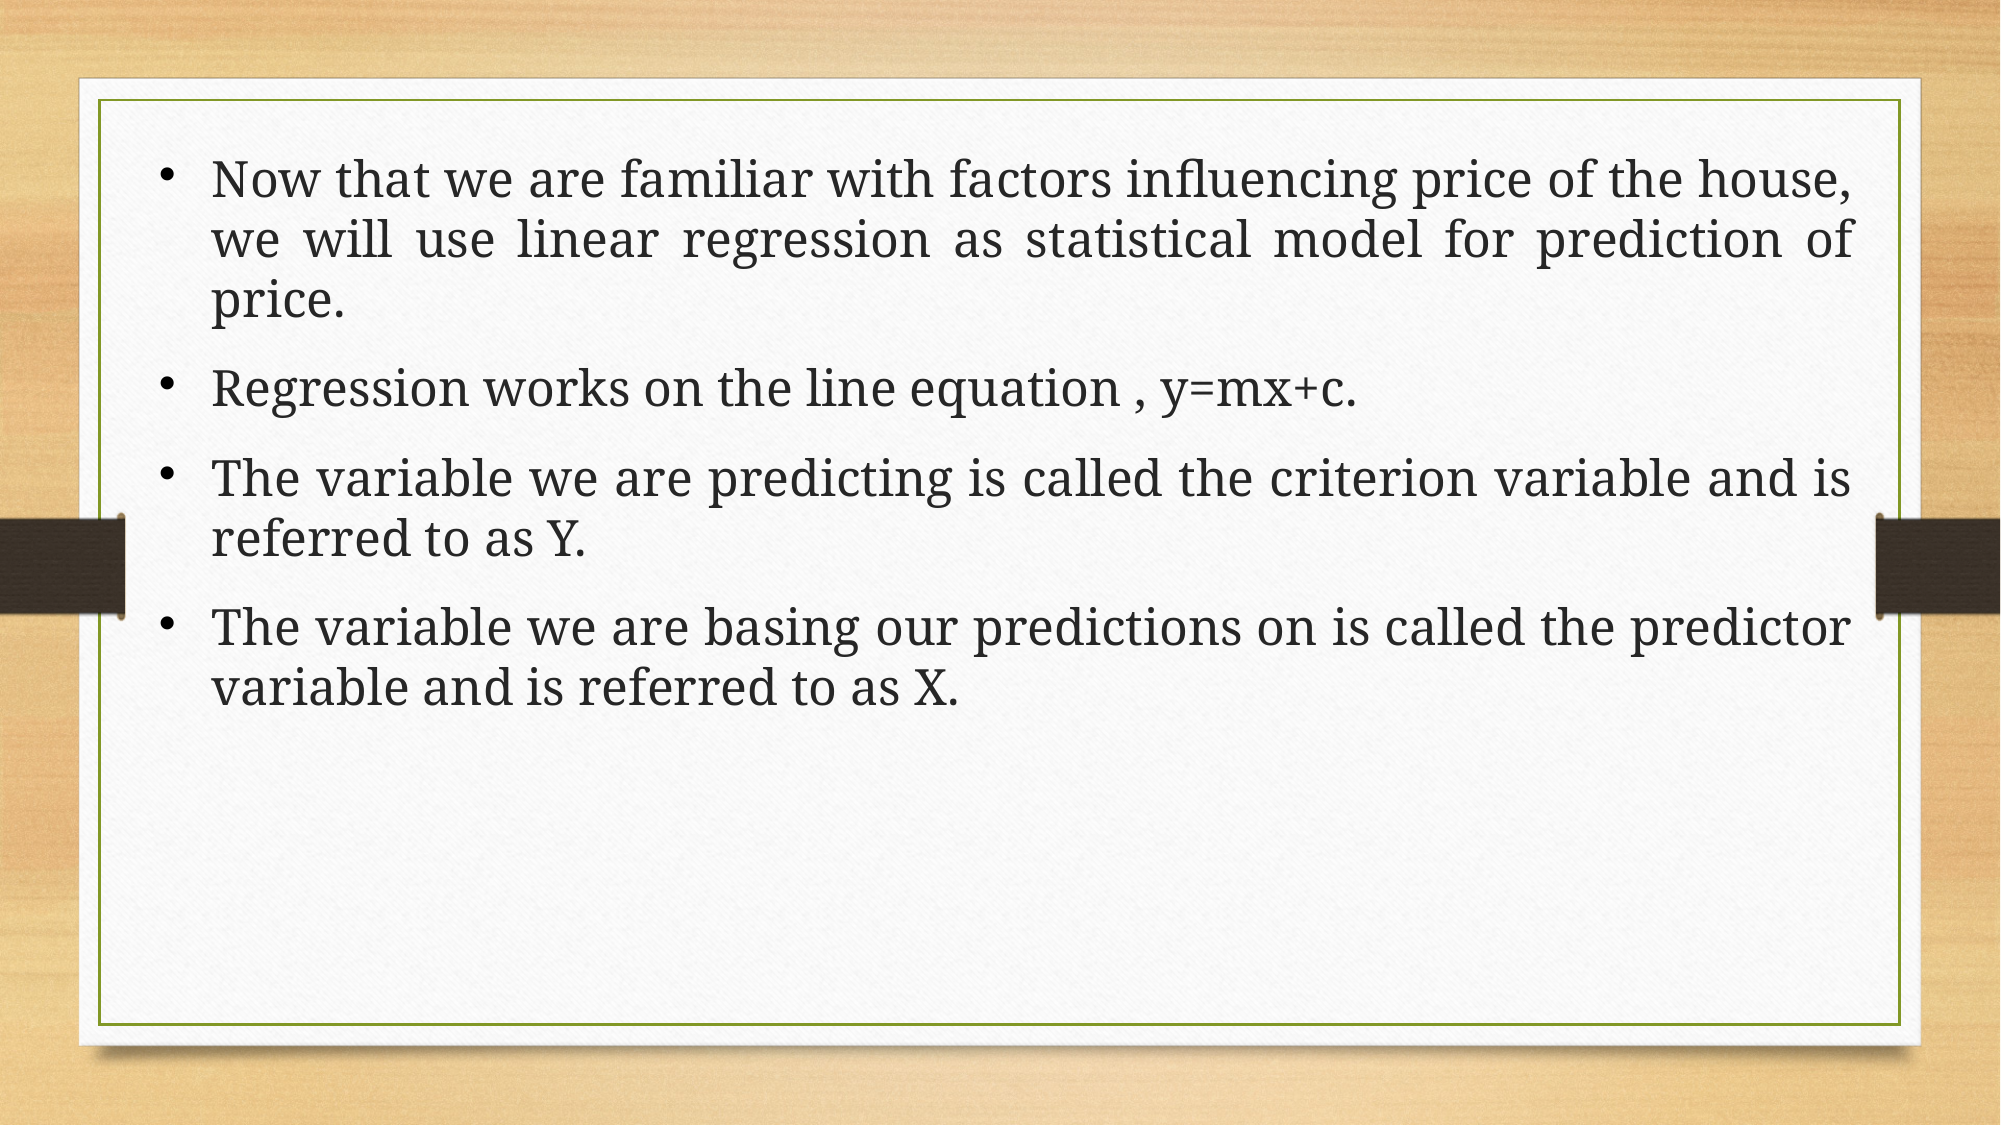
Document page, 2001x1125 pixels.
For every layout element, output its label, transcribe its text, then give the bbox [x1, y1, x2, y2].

text_box Now that we are familiar with factors influencing price of the house, we will use linear regression as statistical model for prediction of price. Regression works on the line equation , y=mx+c. The variable we are predicting is called the criterion variable and is referred to as Y. The variable we are basing our predictions on is called the predictor variable and is referred to as X. [140, 147, 1853, 885]
picture [0, 0, 2001, 1125]
